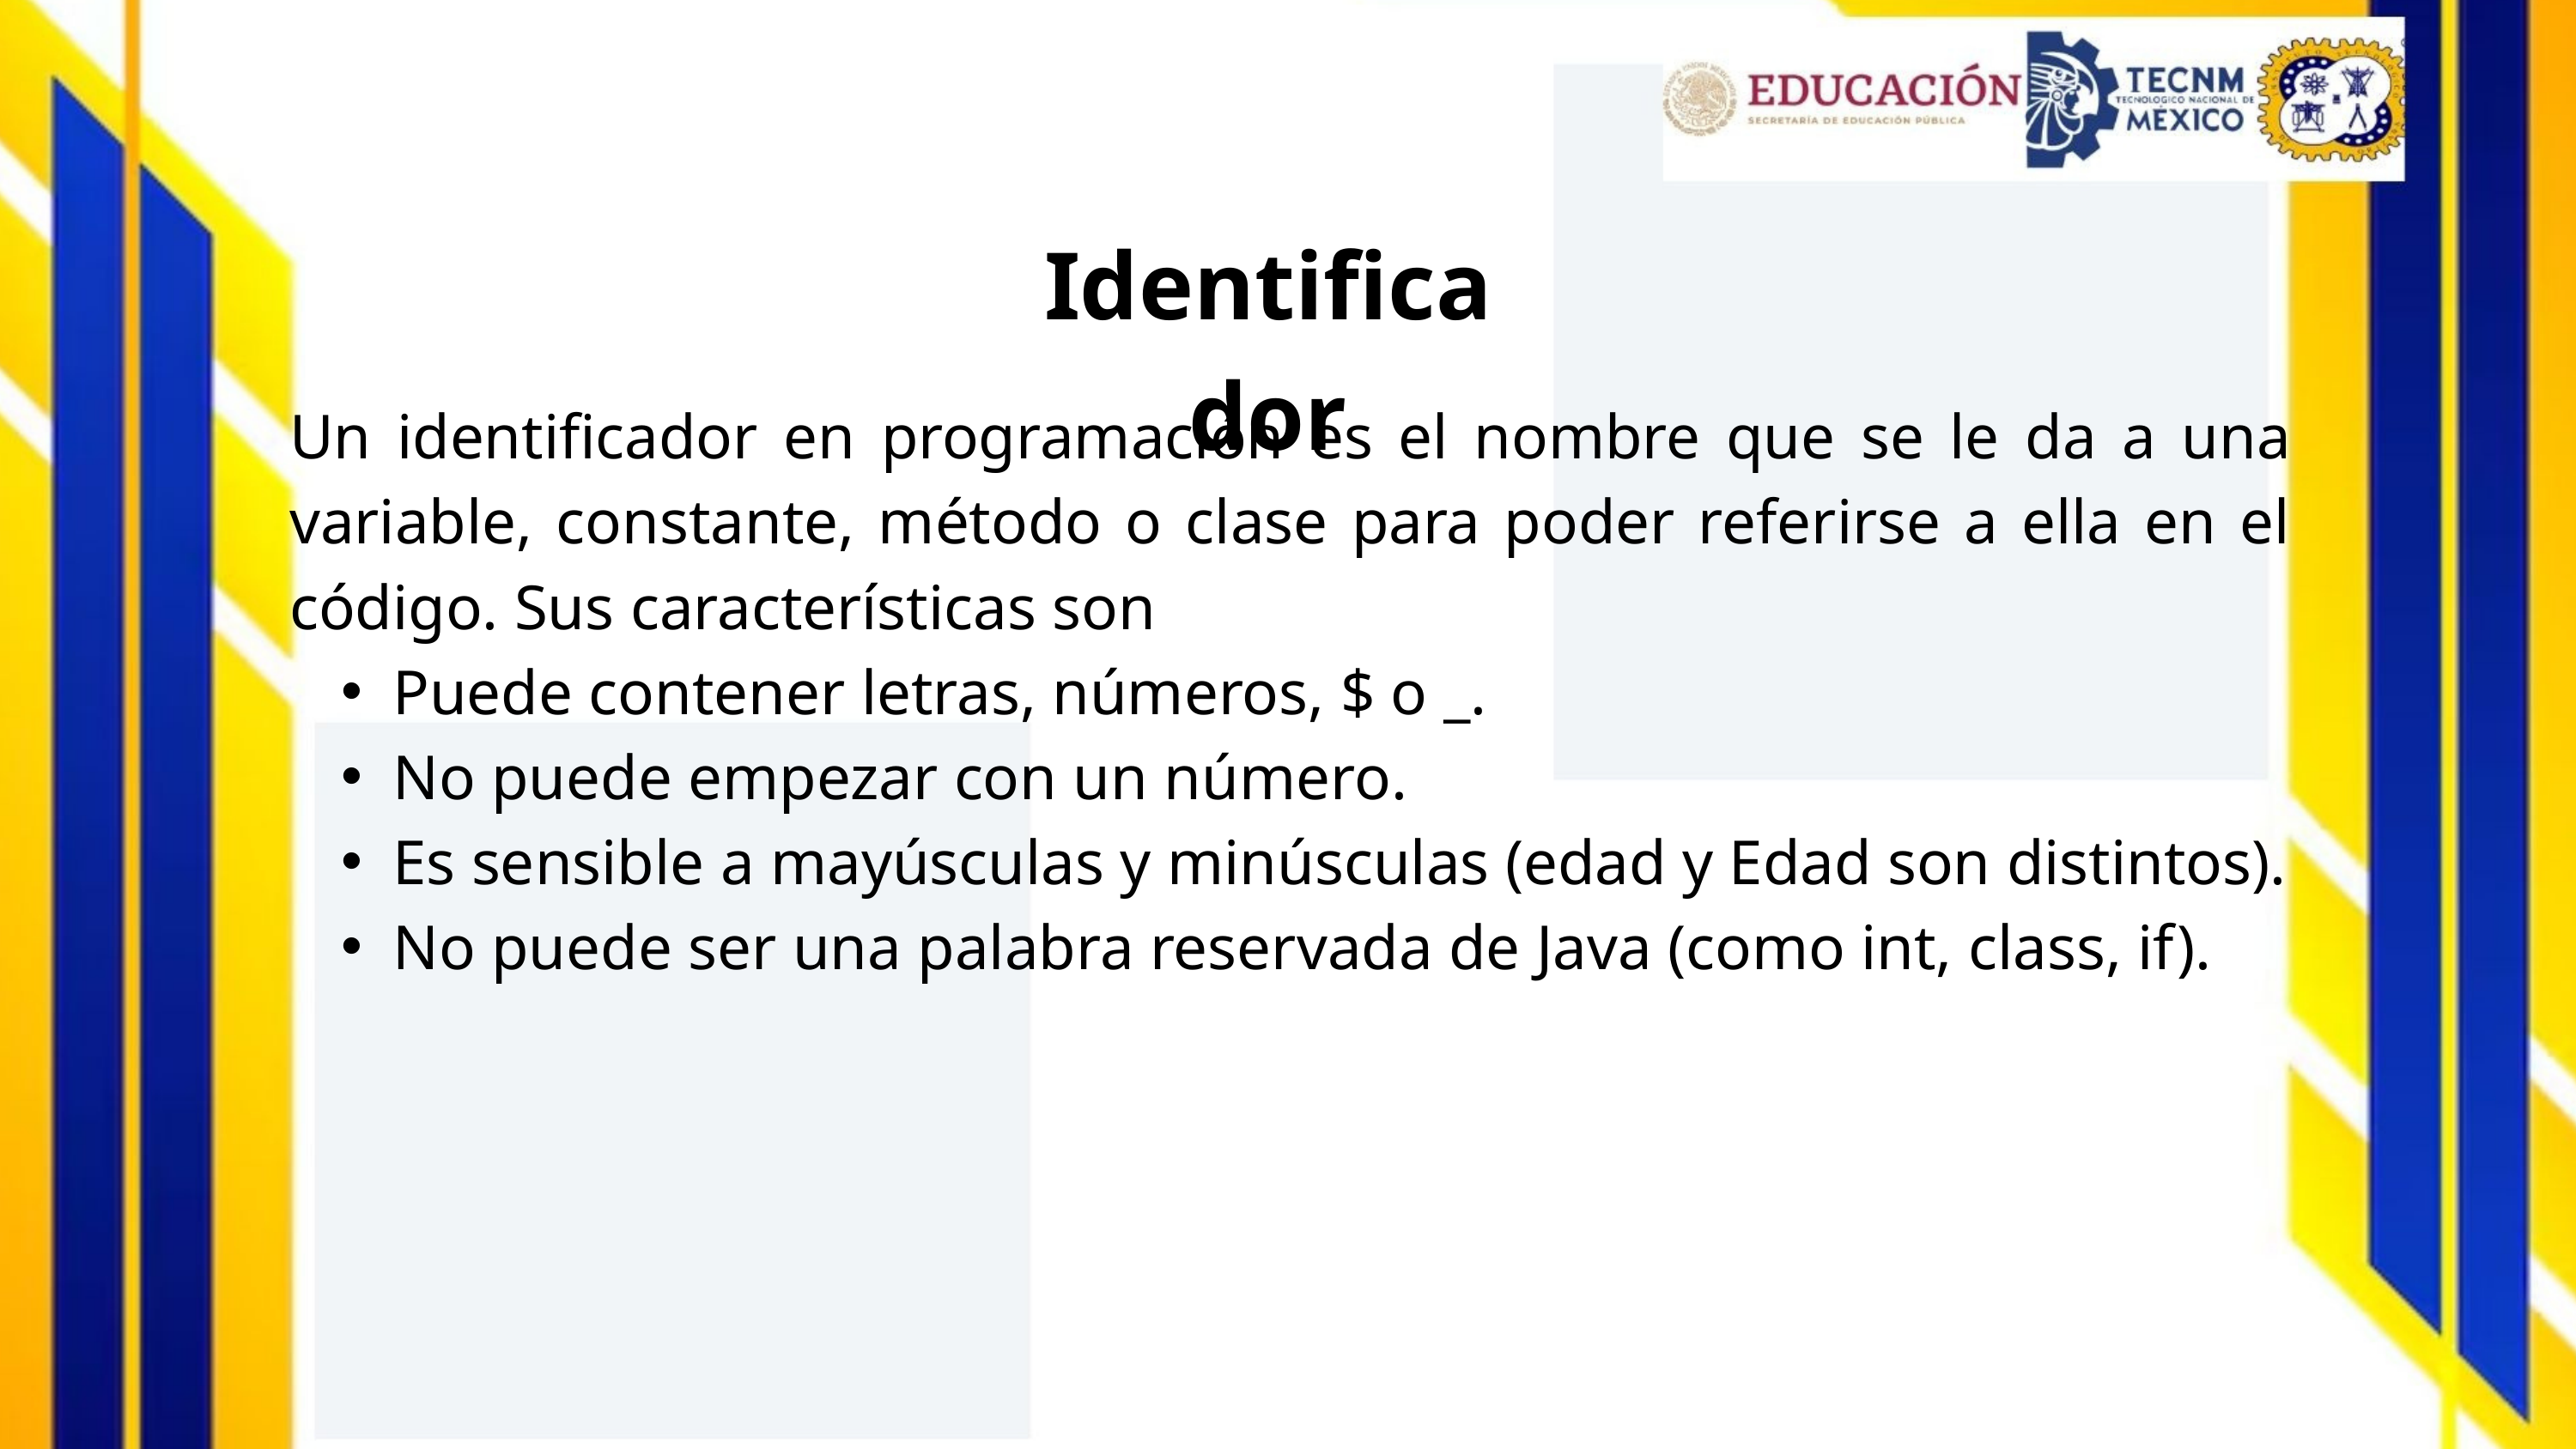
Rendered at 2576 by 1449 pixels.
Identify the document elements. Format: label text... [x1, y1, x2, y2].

text_box [0, 0, 2576, 1449]
text_box Identificador [1019, 208, 1517, 385]
text_box Un identificador en programación es el nombre que se le da a una variable, constante, método o clase para poder referirse a ella en el código. Sus características son Puede contener letras, números, $ o _. No puede empezar con un número. Es sensible a mayúsculas y minúsculas (edad y Edad son distintos). No puede ser una palabra reservada de Java (como int, class, if). [289, 385, 2293, 1067]
